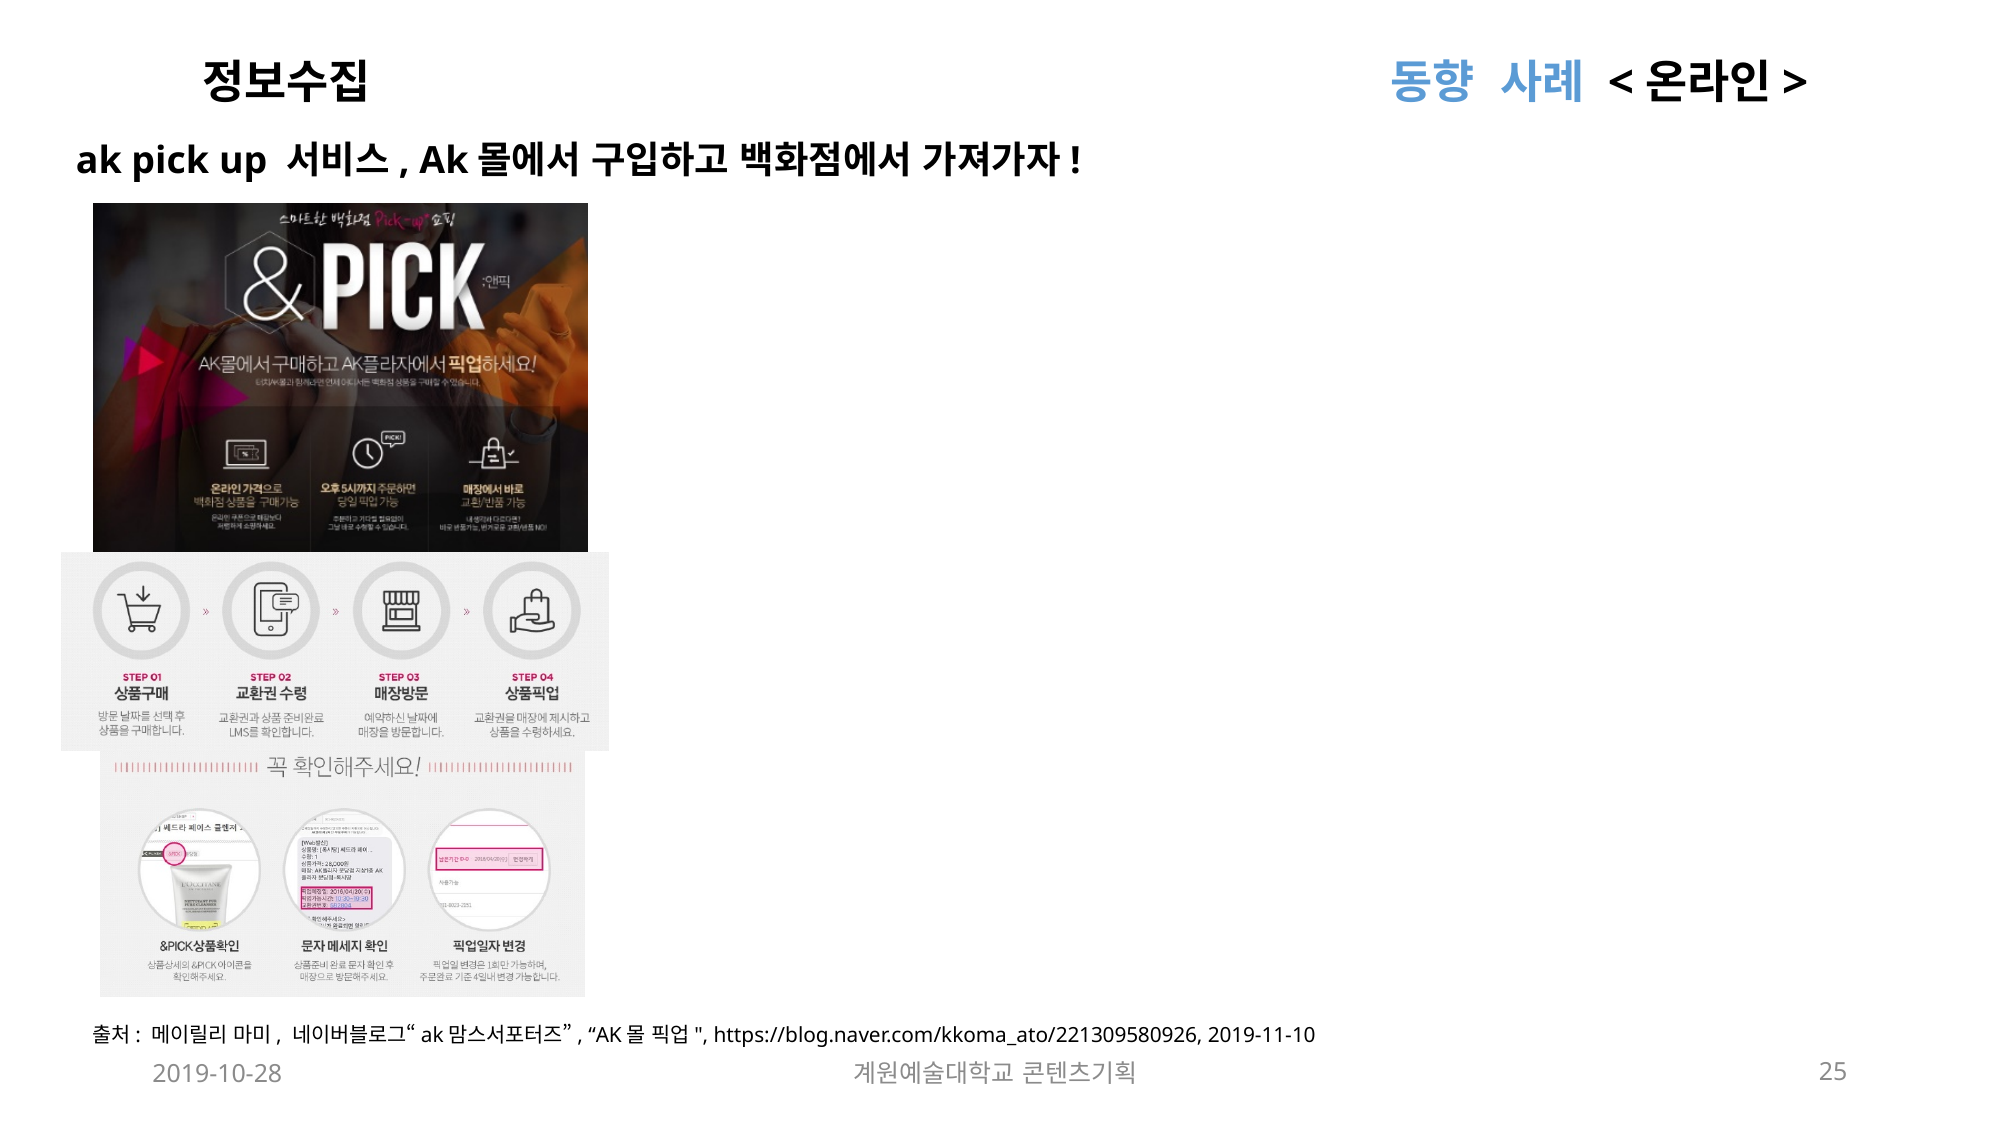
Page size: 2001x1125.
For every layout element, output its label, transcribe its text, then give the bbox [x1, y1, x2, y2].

slide_number 25 [1412, 1042, 1863, 1103]
footer 계원예술대학교 콘텐츠기획 [662, 1042, 1338, 1103]
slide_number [137, 1054, 588, 1103]
text_box 정보수집 동향 사례 <온라인> [187, 44, 1824, 115]
text_box 출처: 메이릴리 마미, 네이버블로그“ak맘스서포터즈”, “AK몰 픽업", https://blog.naver.com/kkoma_ato/221309580926, 2019-11-10 [77, 1013, 1331, 1054]
text_box ak pick up 서비스, Ak몰에서 구입하고 백화점에서 가져가자! [61, 129, 1140, 189]
picture [61, 203, 609, 997]
